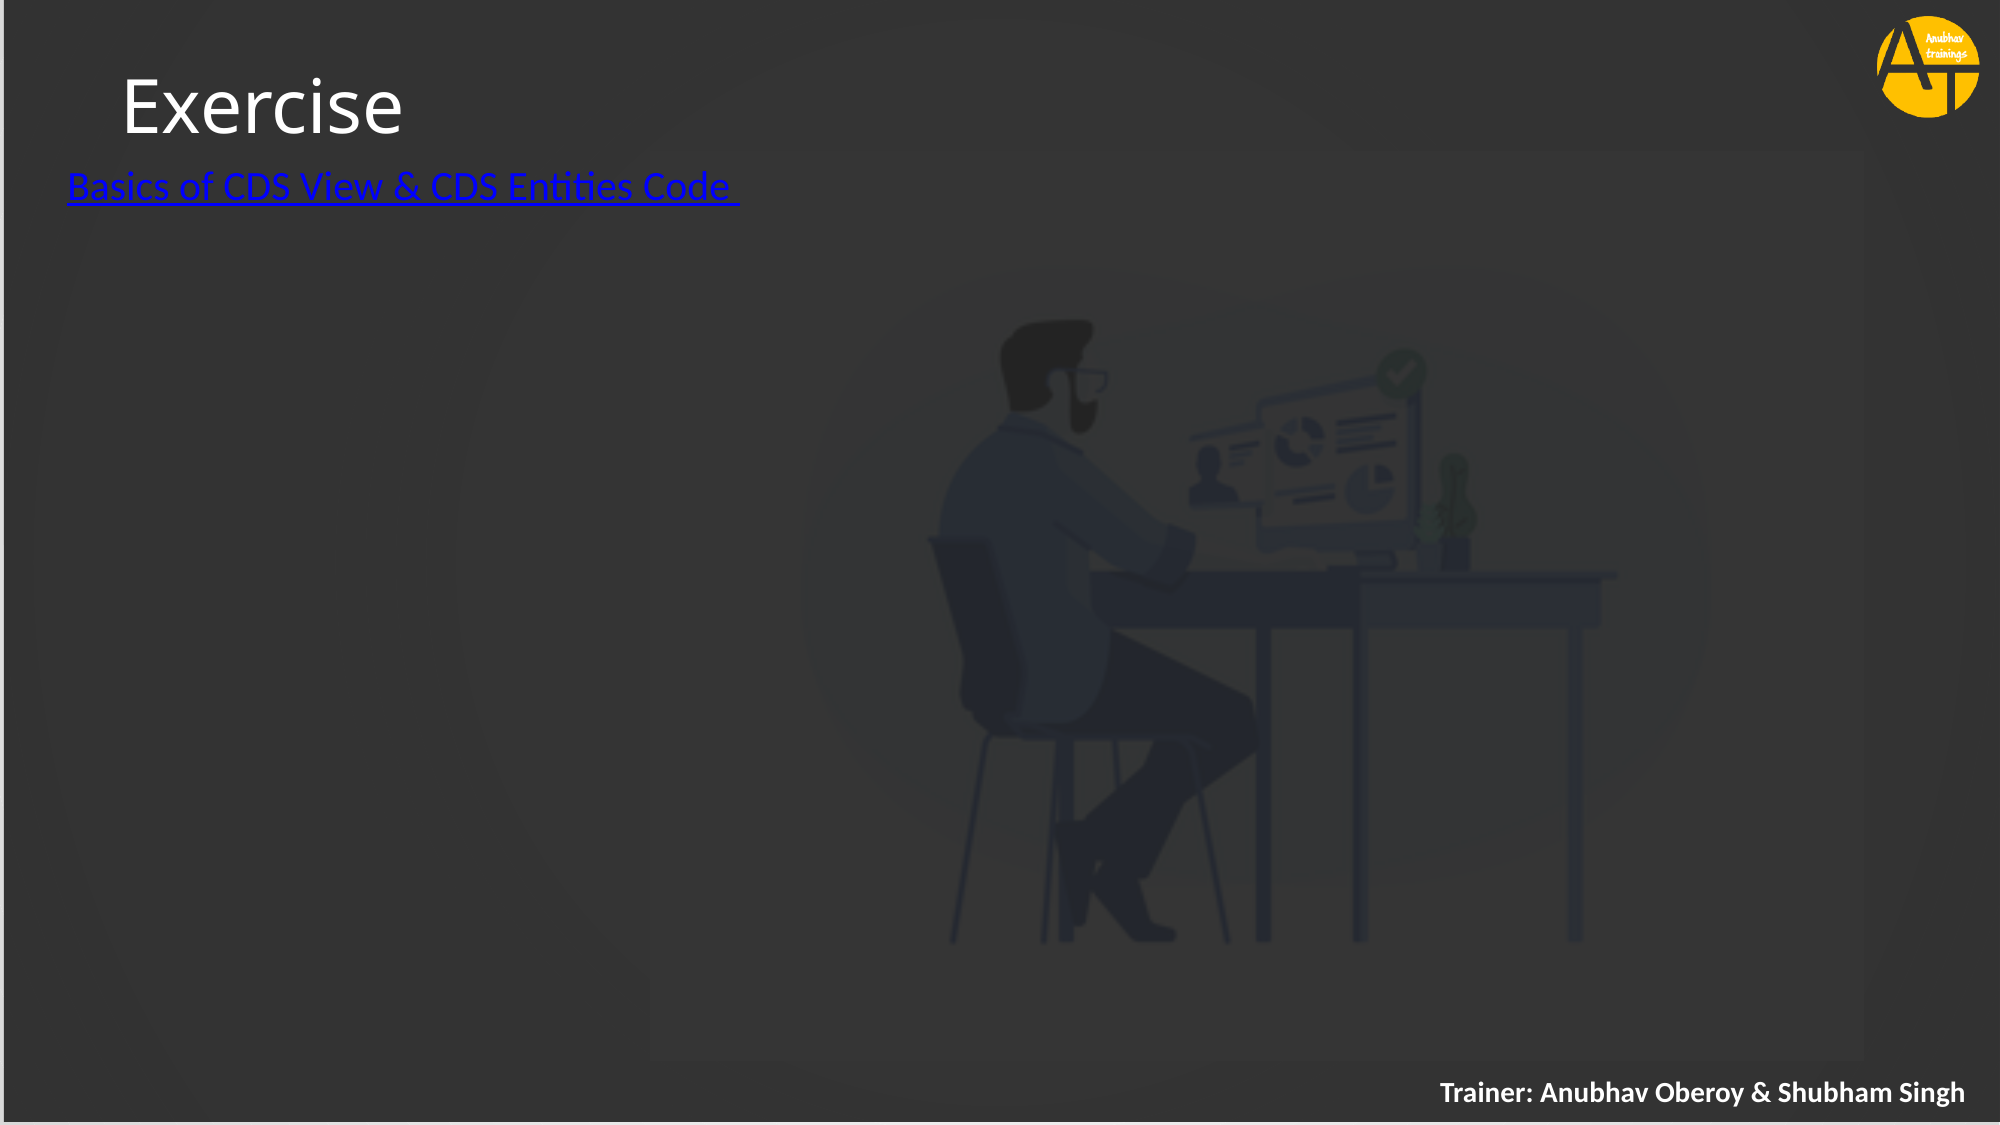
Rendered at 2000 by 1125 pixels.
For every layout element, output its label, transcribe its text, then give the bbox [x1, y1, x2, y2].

text_box [2, 0, 2000, 1124]
picture [1866, 9, 1985, 126]
text_box Basics of CDS View & CDS Entities Code [52, 151, 648, 232]
footer Trainer: Anubhav Oberoy & Shubham Singh [1413, 1061, 1994, 1121]
title Exercise [99, 45, 1900, 162]
picture [650, 150, 1864, 1061]
